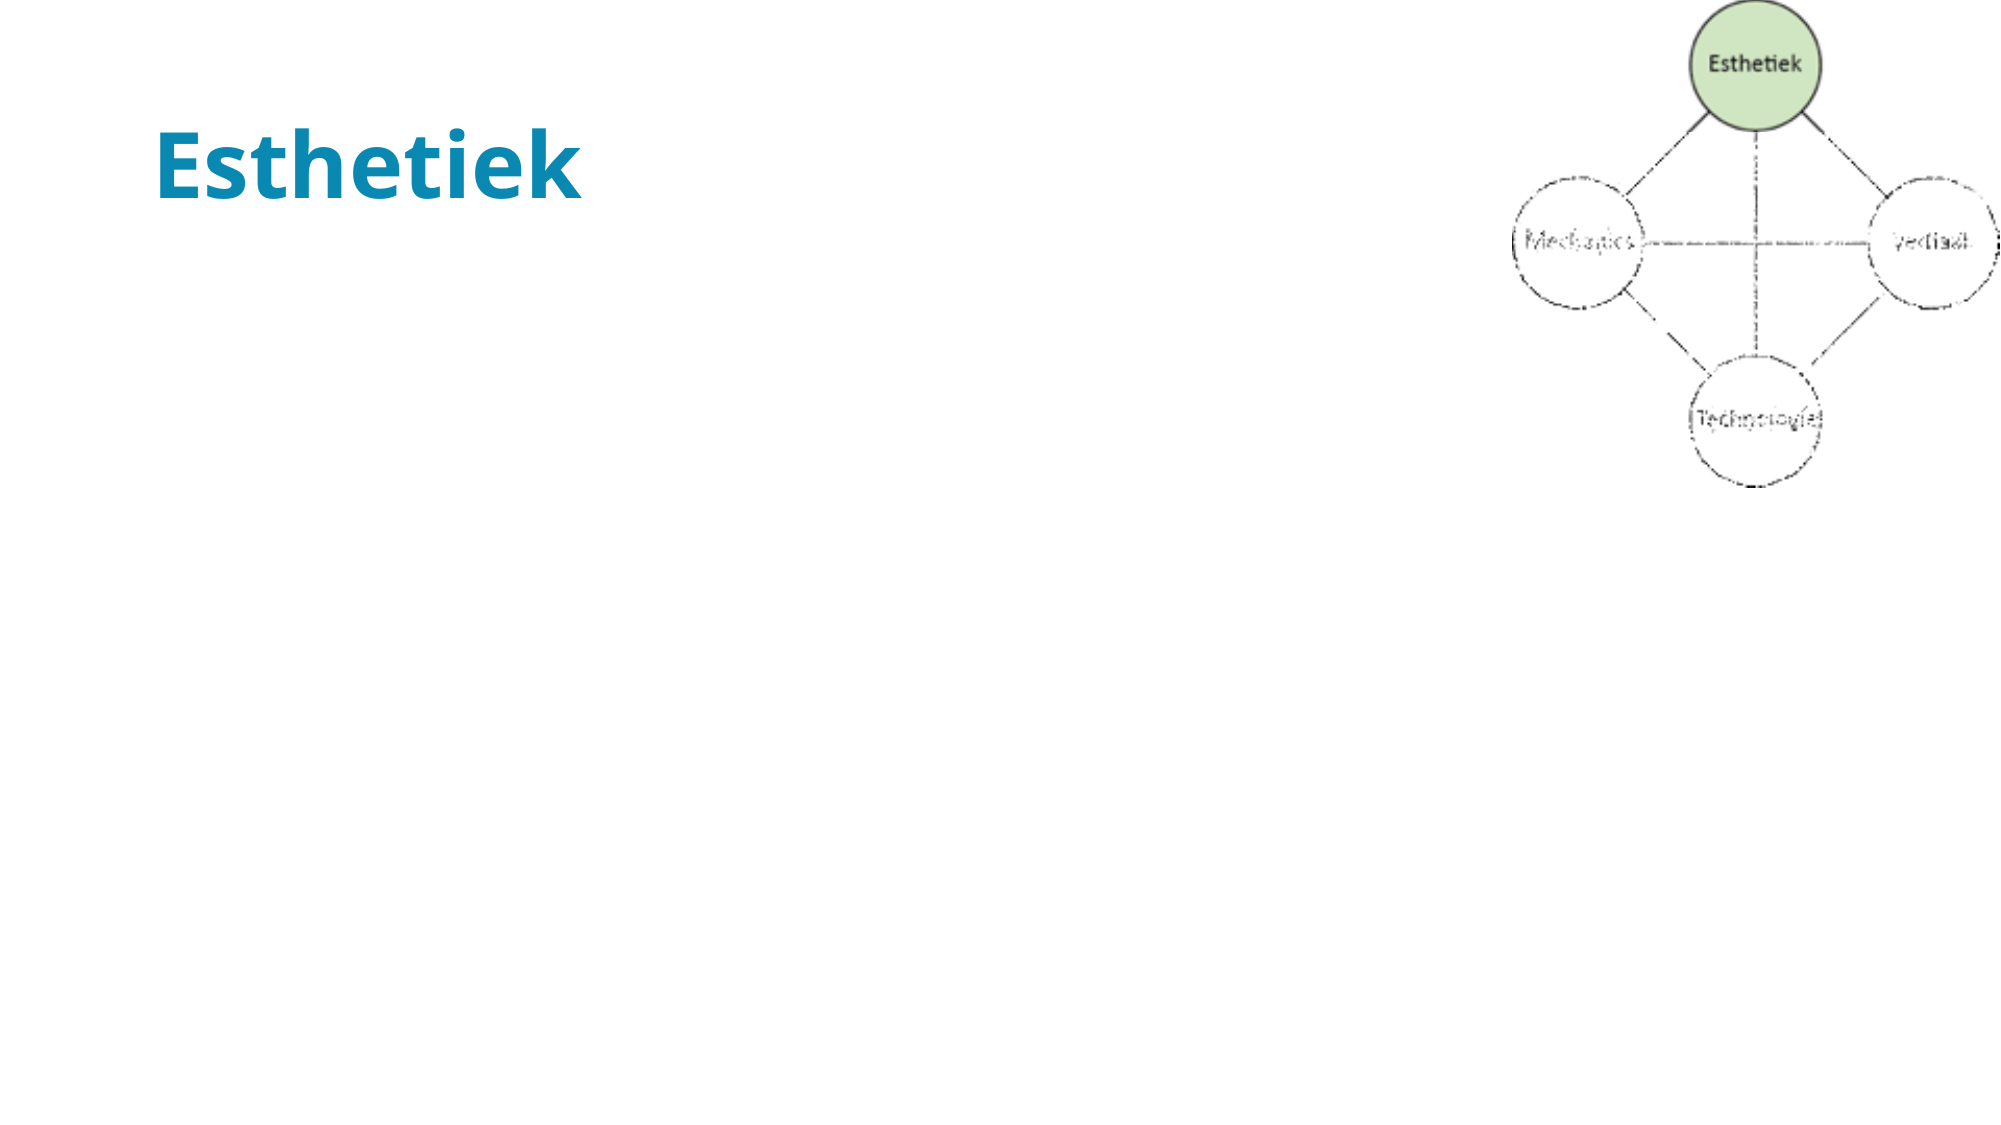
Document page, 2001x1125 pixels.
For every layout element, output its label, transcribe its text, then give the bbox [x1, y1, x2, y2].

title Esthetiek [137, 59, 1511, 278]
picture [1511, 0, 2000, 488]
